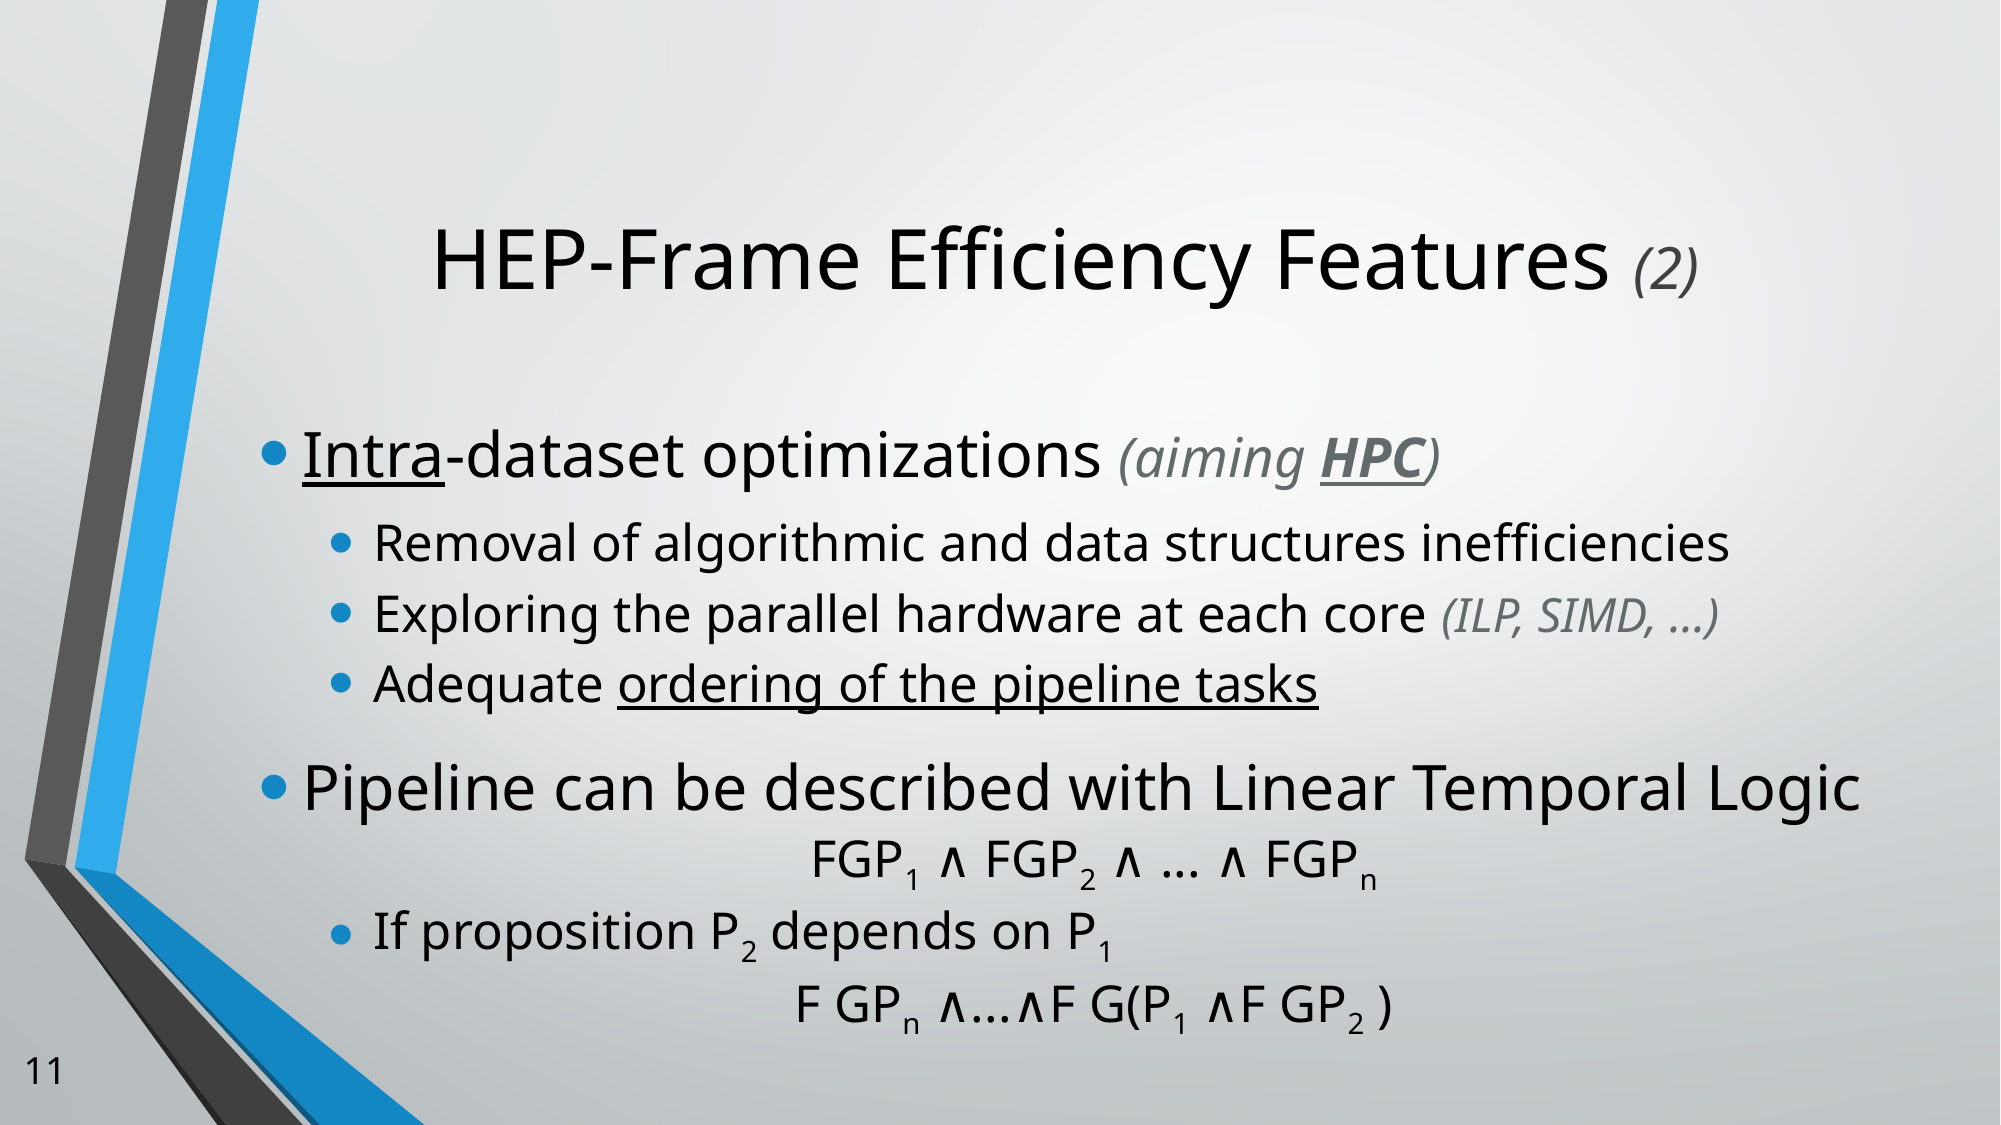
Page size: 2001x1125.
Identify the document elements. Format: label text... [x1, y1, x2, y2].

title HEP-Frame Efficiency Features (2) [243, 112, 1887, 400]
list Intra-dataset optimizations (aiming HPC) Removal of algorithmic and data structures inefficiencies Exploring the parallel hardware at each core (ILP, SIMD, ...) Adequate ordering of the pipeline tasks Pipeline can be described with Linear Temporal Logic FGP1 ∧ FGP2 ∧ ... ∧ FGPn If proposition P2 depends on P1 F GPn ∧...∧F G(P1 ∧F GP2 ) [243, 401, 1887, 1125]
slide_number 11 [0, 1020, 91, 1125]
